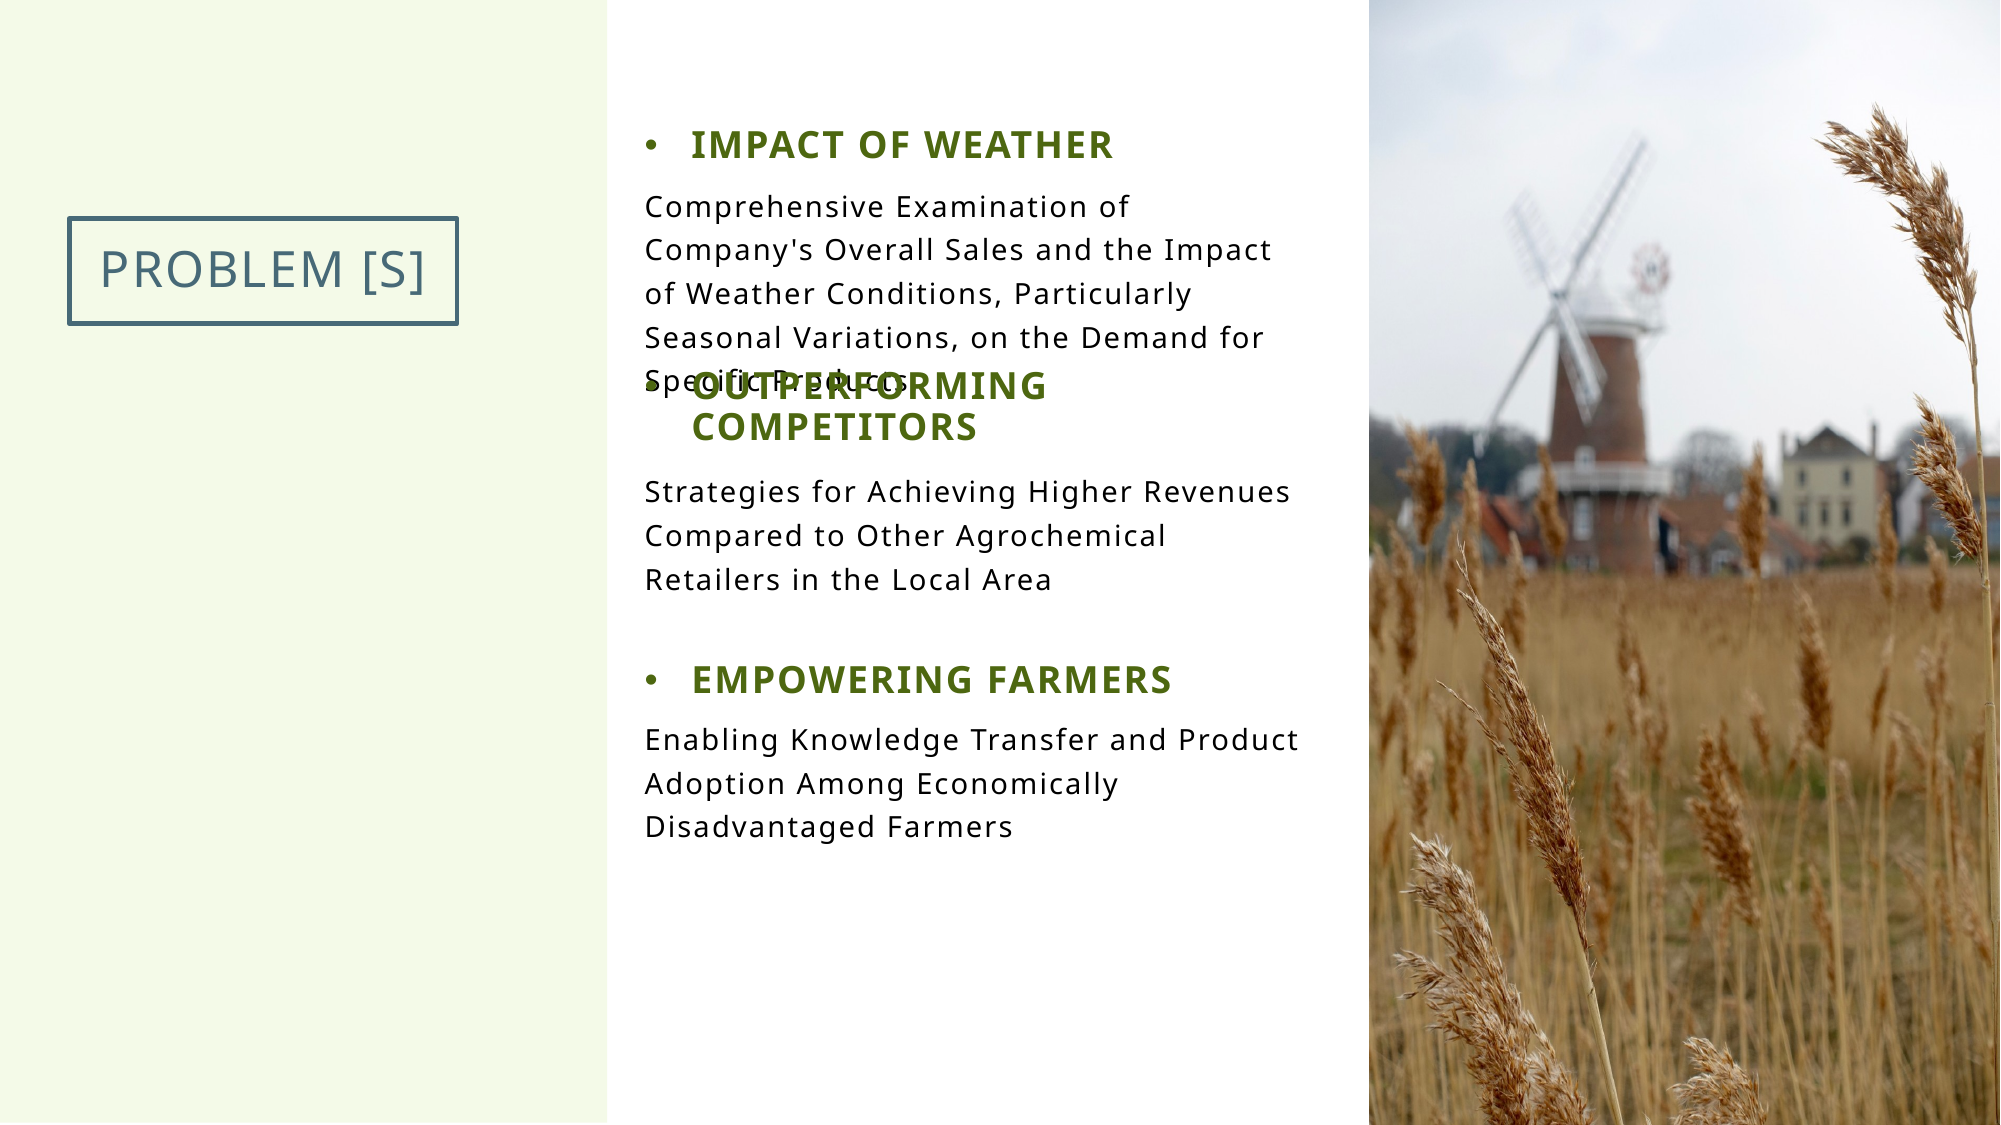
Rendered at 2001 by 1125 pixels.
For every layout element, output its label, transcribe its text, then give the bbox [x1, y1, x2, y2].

list Empowering Farmers [629, 639, 1193, 705]
list Impact of weather [629, 104, 1193, 171]
picture [1369, 0, 2000, 1125]
list Strategies for Achieving Higher Revenues Compared to Other Agrochemical Retailers in the Local Area [629, 457, 1322, 616]
list Comprehensive Examination of Company's Overall Sales and the Impact of Weather Conditions, Particularly Seasonal Variations, on the Demand for Specific Products. [629, 171, 1322, 368]
list Outperforming competitors [629, 385, 1305, 456]
list Enabling Knowledge Transfer and Product Adoption Among Economically Disadvantaged Farmers [629, 705, 1322, 944]
title Problem [s] [67, 216, 459, 326]
